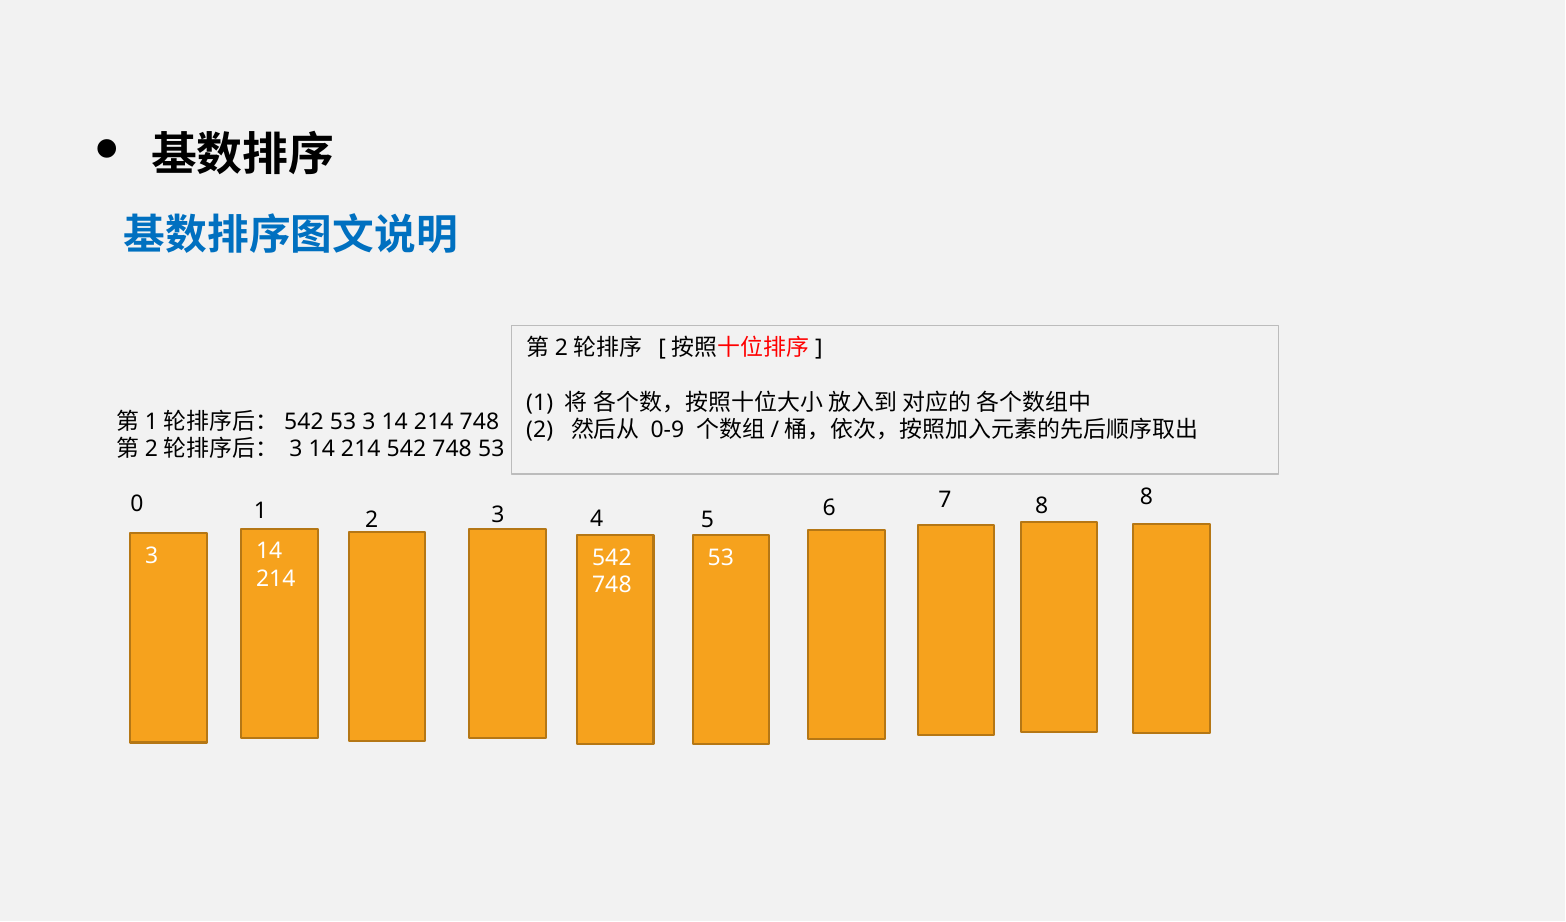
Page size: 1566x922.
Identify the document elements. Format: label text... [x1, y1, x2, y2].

text_box 3 [129, 532, 208, 744]
text_box 0 [115, 481, 159, 524]
text_box 5 [686, 497, 729, 540]
text_box 基数排序图文说明 [109, 200, 1445, 311]
text_box 542 748 [576, 534, 655, 745]
text_box [917, 524, 995, 736]
text_box 53 [692, 534, 770, 745]
text_box 基数排序 [79, 123, 1325, 188]
text_box 3 [476, 492, 520, 535]
text_box 第2轮排序 [按照十位排序] (1) 将 各个数，按照十位大小 放入到 对应的 各个数组中 (2) 然后从 0-9 个数组/桶，依次，按照加入元素的先后顺序取出 [511, 325, 1279, 474]
text_box 第1轮排序后：542 53 3 14 214 748 第2轮排序后： 3 14 214 542 748 53 [101, 398, 520, 469]
text_box 7 [923, 476, 967, 520]
text_box 14 214 [240, 528, 319, 739]
text_box 6 [807, 484, 851, 527]
text_box [807, 529, 886, 740]
text_box [1132, 523, 1211, 734]
text_box 2 [350, 497, 393, 540]
text_box 8 [1125, 474, 1168, 517]
text_box 4 [575, 495, 618, 538]
text_box 1 [239, 487, 282, 531]
text_box [1020, 521, 1098, 733]
text_box [348, 531, 426, 742]
text_box 8 [1020, 483, 1064, 526]
text_box [468, 528, 547, 739]
